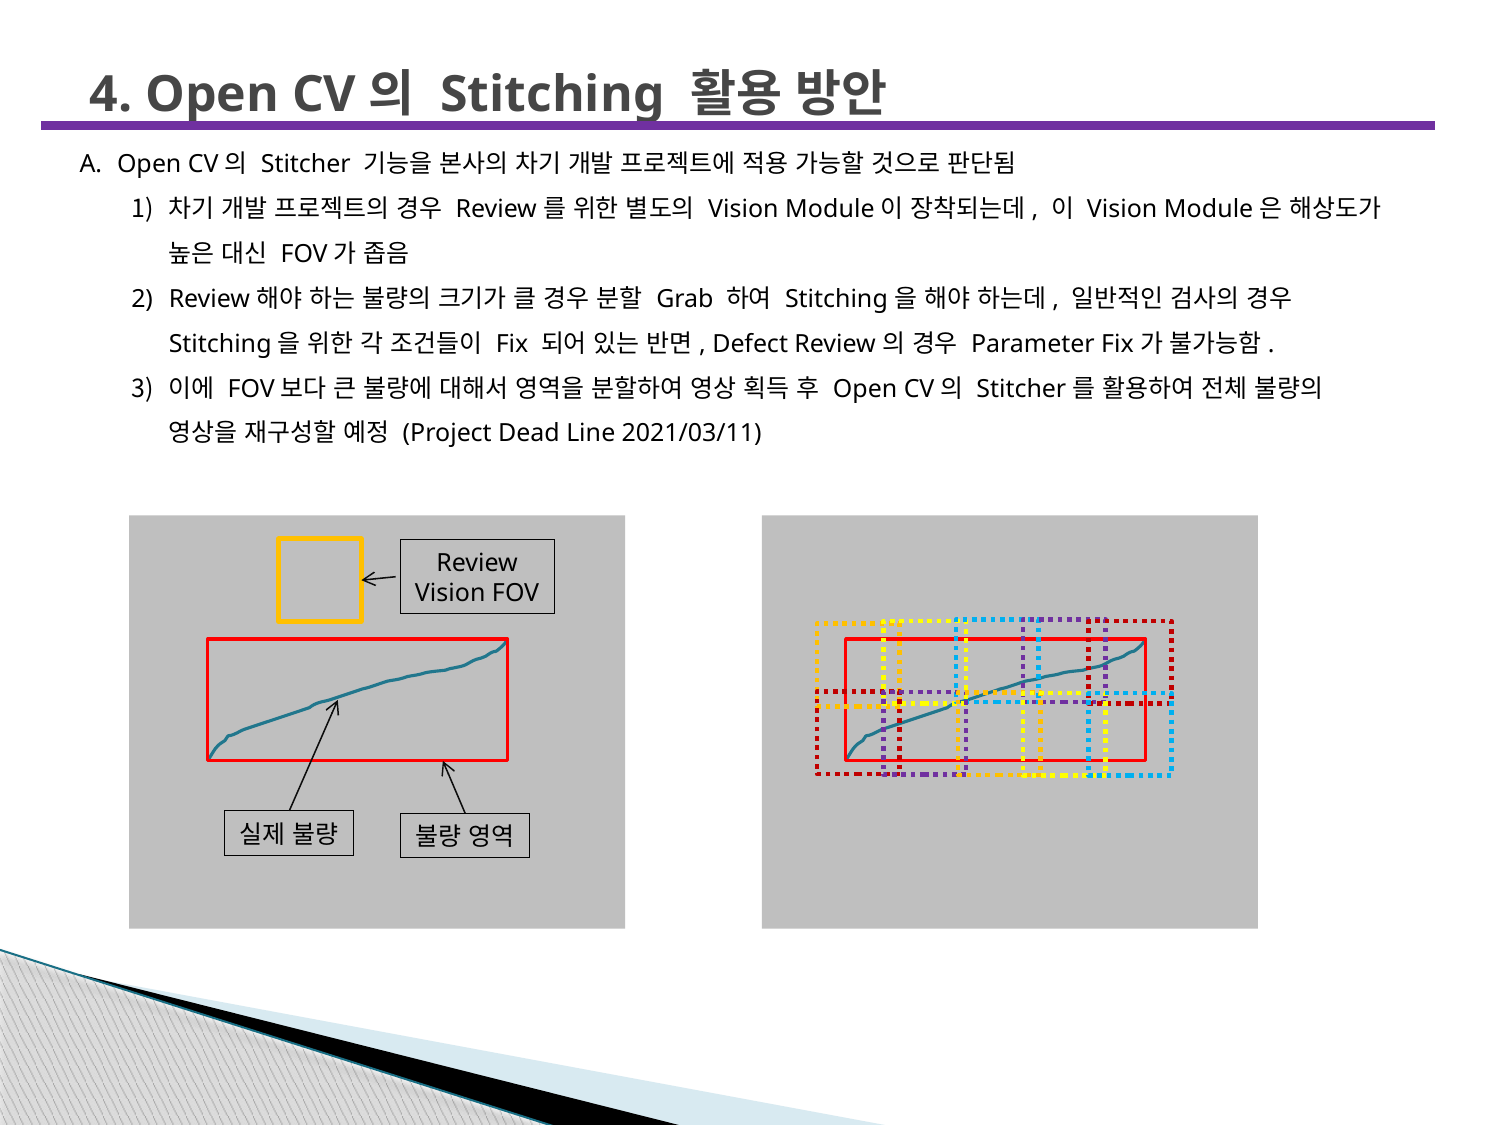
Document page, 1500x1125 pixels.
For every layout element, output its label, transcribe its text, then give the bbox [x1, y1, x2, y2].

text_box [125, 511, 630, 933]
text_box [761, 514, 1259, 929]
text_box Open CV의 Stitcher 기능을 본사의 차기 개발 프로젝트에 적용 가능할 것으로 판단됨 차기 개발 프로젝트의 경우 Review를 위한 별도의 Vision Module이 장착되는데, 이 Vision Module은 해상도가 높은 대신 FOV가 좁음 Review해야 하는 불량의 크기가 클 경우 분할 Grab 하여 Stitching을 해야 하는데, 일반적인 검사의 경우 Stitching을 위한 각 조건들이 Fix 되어 있는 반면, Defect Review의 경우 Parameter Fix가 불가능함. 이에 FOV보다 큰 불량에 대해서 영역을 분할하여 영상 획득 후 Open CV의 Stitcher를 활용하여 전체 불량의 영상을 재구성할 예정 (Project Dead Line 2021/03/11) [64, 136, 1412, 455]
text_box 불량 영역 [400, 813, 530, 858]
title 4. Open CV의 Stitching 활용 방안 [75, 45, 1425, 121]
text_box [288, 699, 339, 811]
text_box [274, 534, 366, 626]
text_box [203, 634, 512, 765]
text_box 실제 불량 [224, 810, 354, 856]
text_box Review Vision FOV [400, 539, 555, 614]
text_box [361, 576, 396, 581]
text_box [442, 760, 466, 814]
